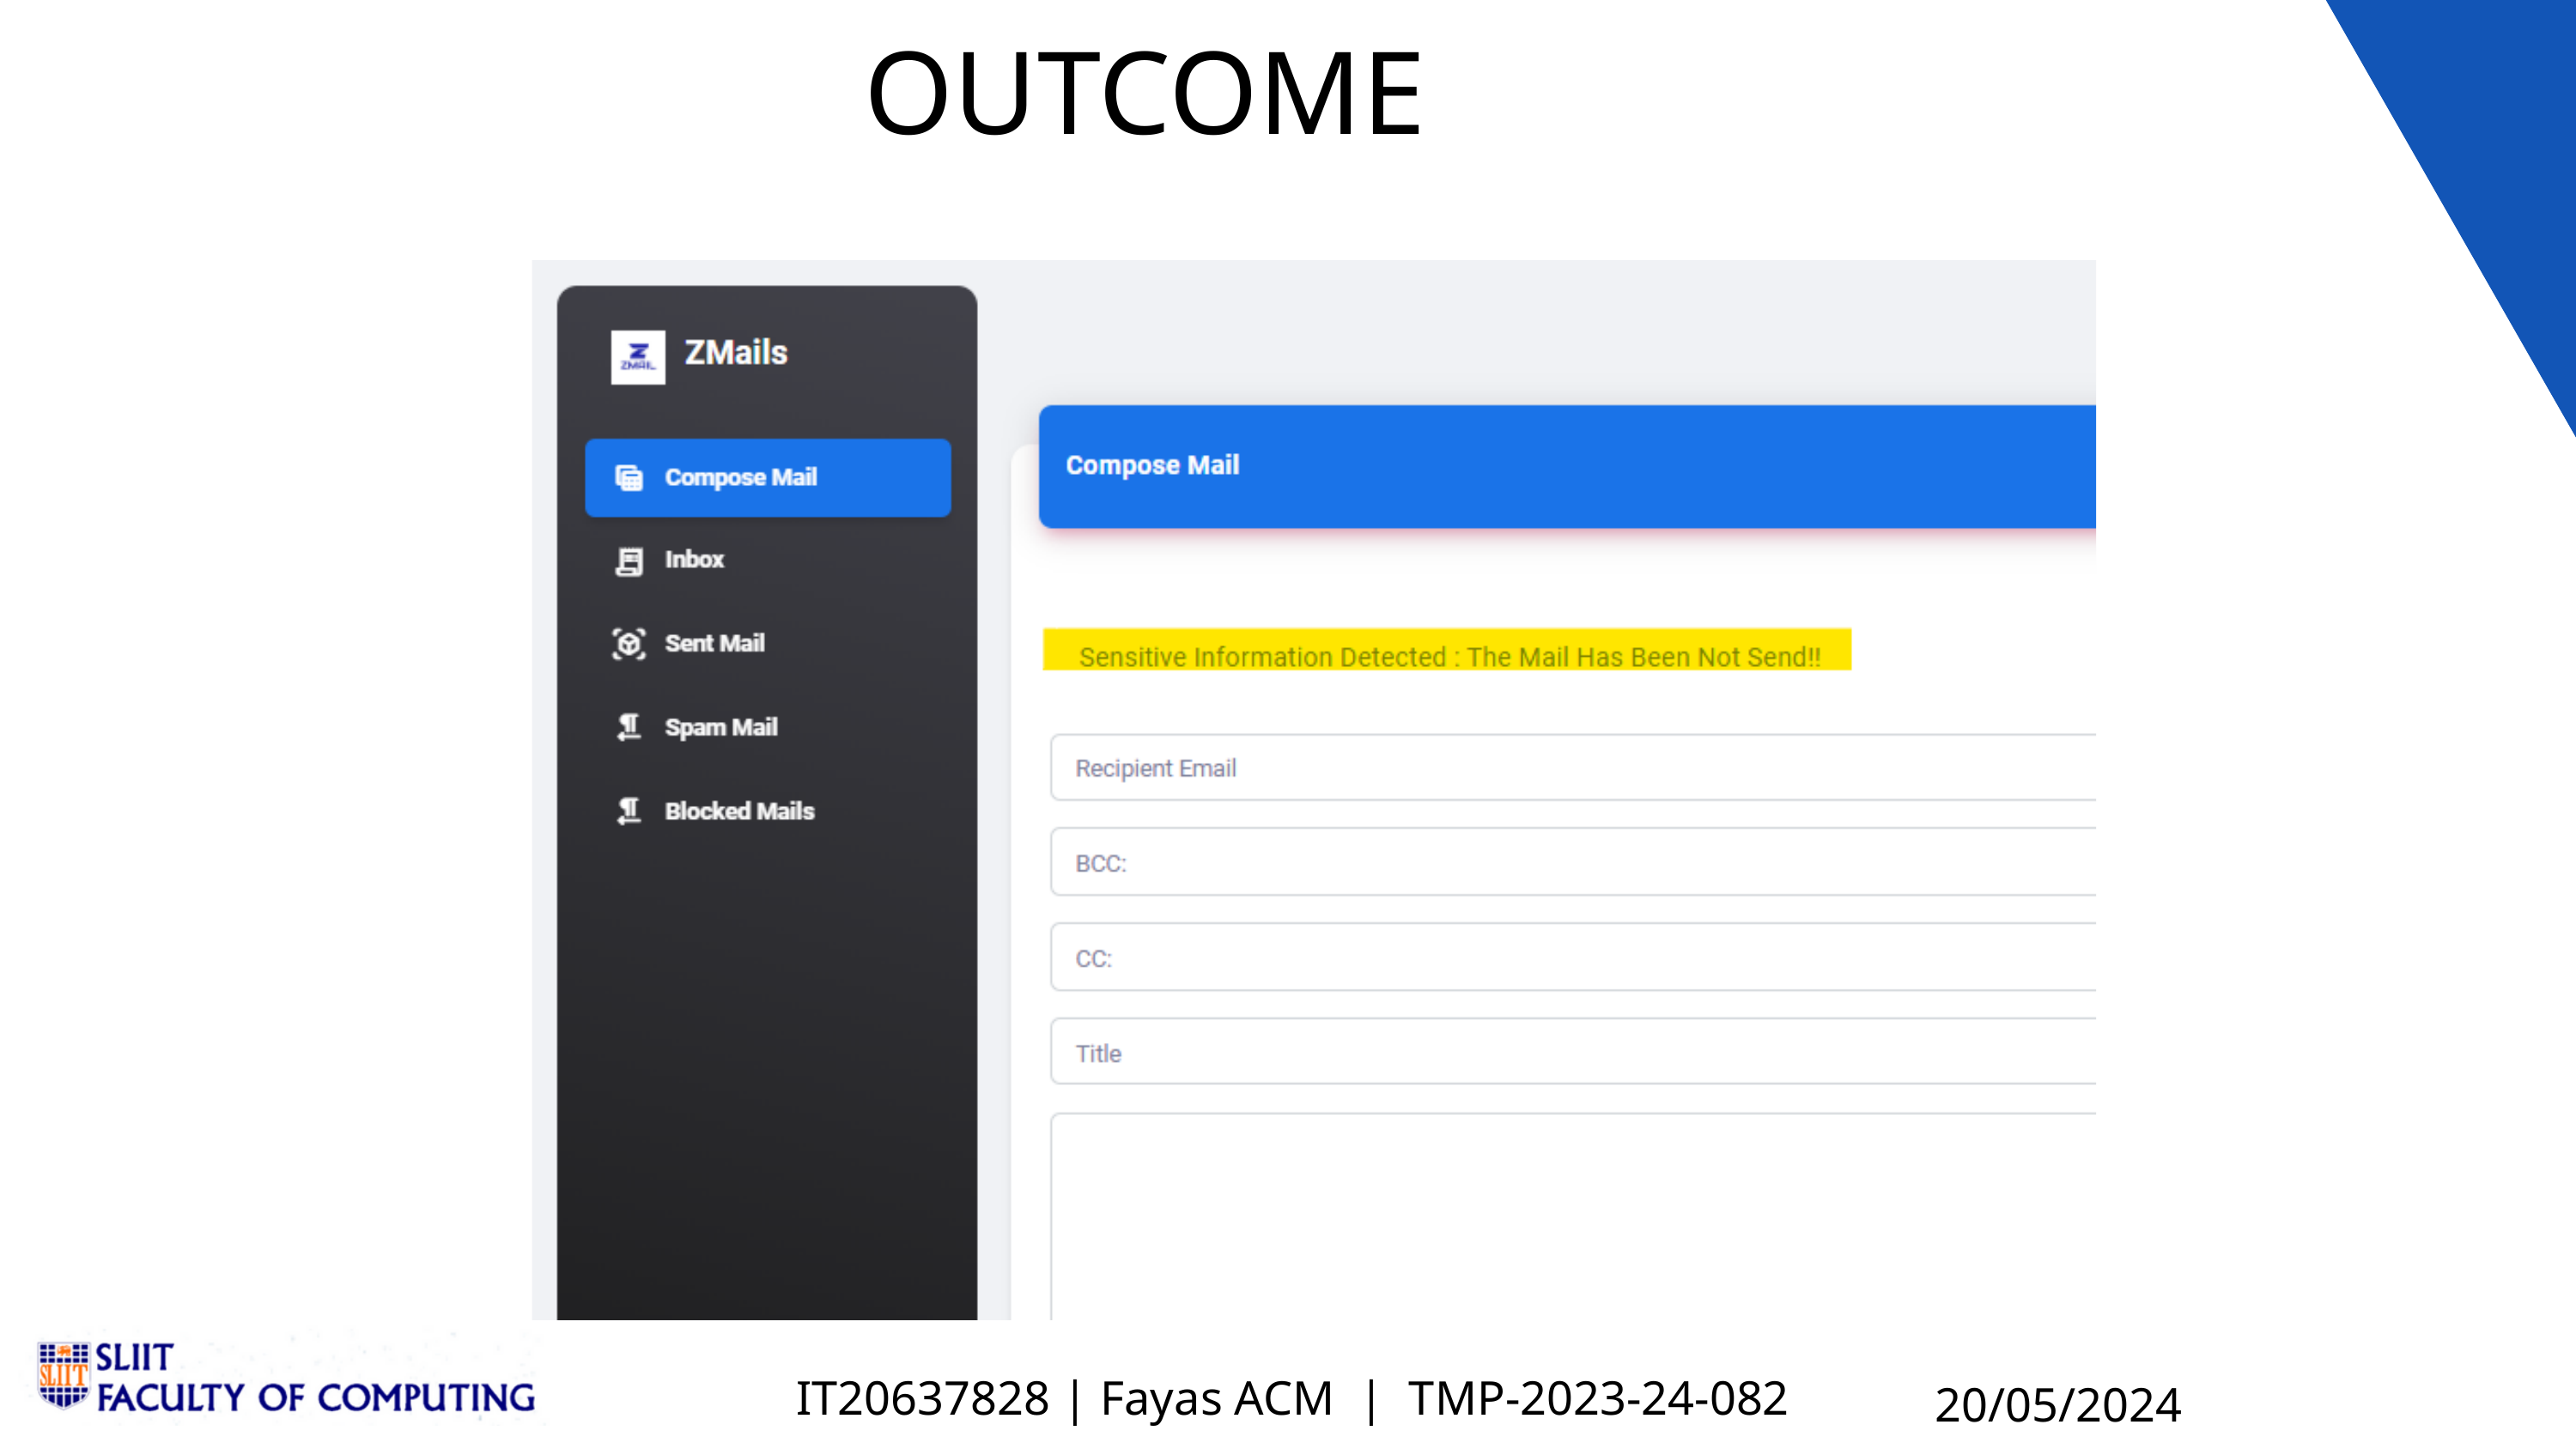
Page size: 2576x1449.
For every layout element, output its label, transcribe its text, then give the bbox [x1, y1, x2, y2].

text_box 20/05/2024 [1912, 1366, 2206, 1432]
text_box IT20637828 | Fayas ACM | TMP-2023-24-082 [687, 1359, 1899, 1425]
text_box [18, 1319, 557, 1426]
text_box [2193, 0, 2576, 521]
text_box OUTCOME [864, 21, 1764, 157]
text_box [532, 260, 2097, 1320]
